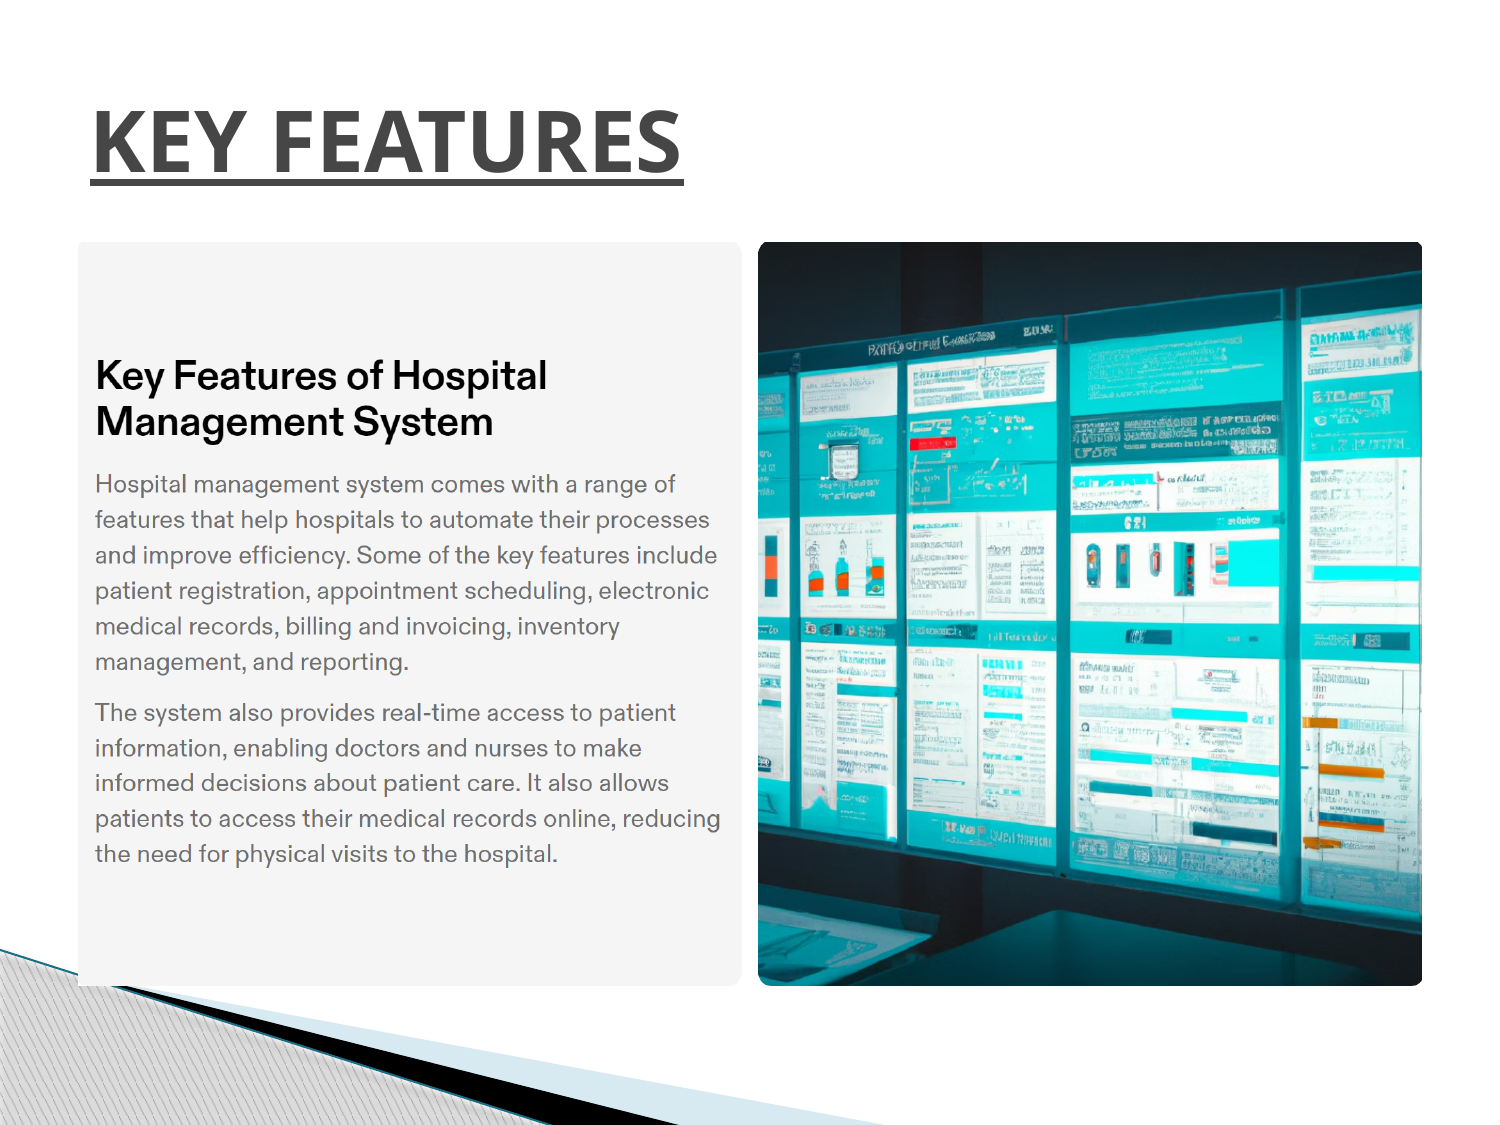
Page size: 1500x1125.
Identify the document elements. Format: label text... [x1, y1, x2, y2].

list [77, 242, 1423, 986]
title KEY FEATURES [75, 45, 1425, 233]
